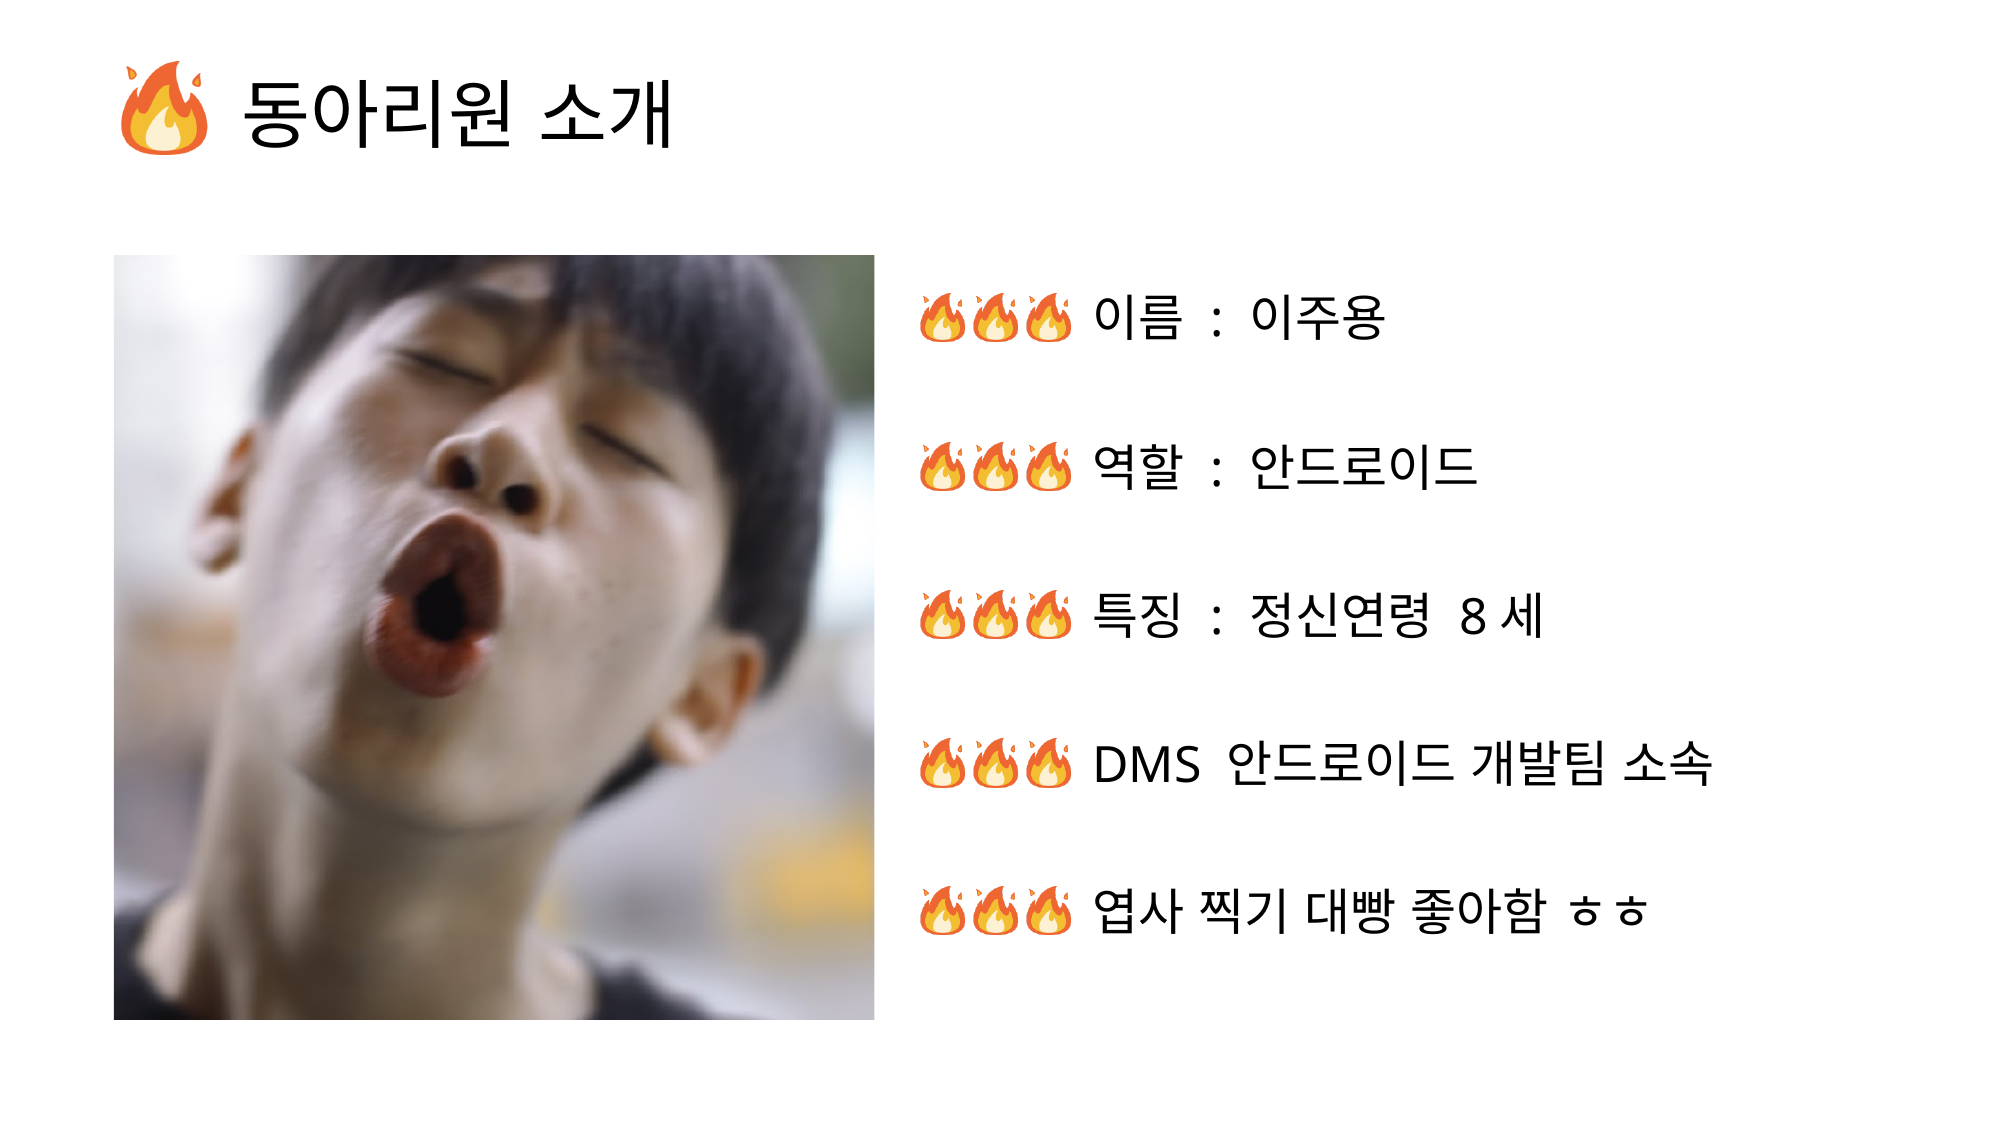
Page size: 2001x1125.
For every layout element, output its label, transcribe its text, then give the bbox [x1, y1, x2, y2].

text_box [918, 442, 1073, 491]
text_box DMS 안드로이드 개발팀 소속 [1077, 738, 1964, 795]
text_box 이름 : 이주용 [1077, 292, 1590, 349]
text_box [918, 886, 1073, 935]
title 동아리원 소개 [226, 61, 1847, 175]
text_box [918, 590, 1073, 639]
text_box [918, 293, 1073, 342]
text_box 역할 : 안드로이드 [1077, 441, 1590, 499]
picture [117, 61, 211, 155]
text_box 엽사 찍기 대빵 좋아함 ㅎㅎ [1077, 885, 1695, 942]
picture [113, 255, 875, 1020]
text_box 특징 : 정신연령 8세 [1077, 589, 1590, 647]
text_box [918, 738, 1073, 788]
